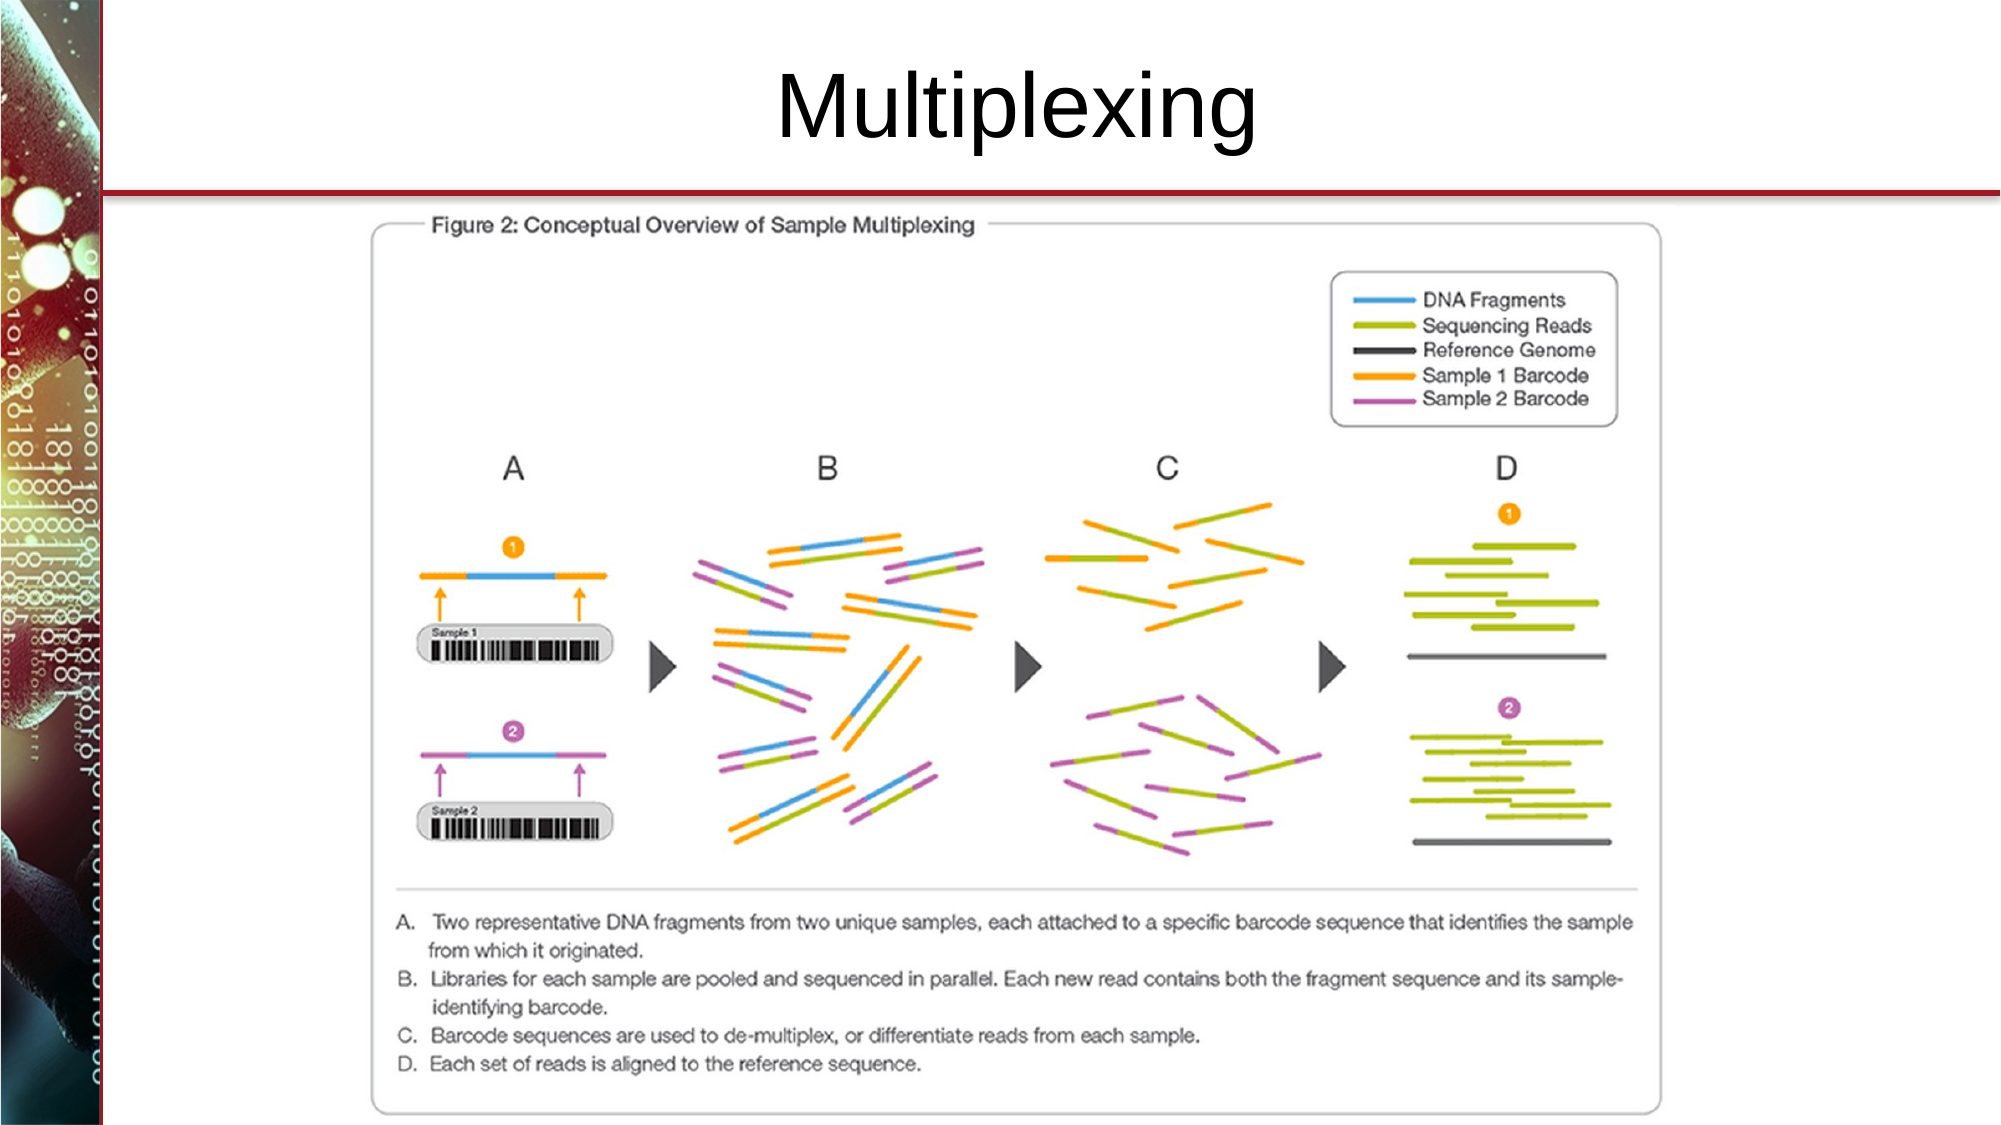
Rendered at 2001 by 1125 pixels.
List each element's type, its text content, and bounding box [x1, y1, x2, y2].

picture [1, 1, 99, 1124]
text_box [360, 205, 1675, 1125]
title Multiplexing [135, 31, 1900, 171]
